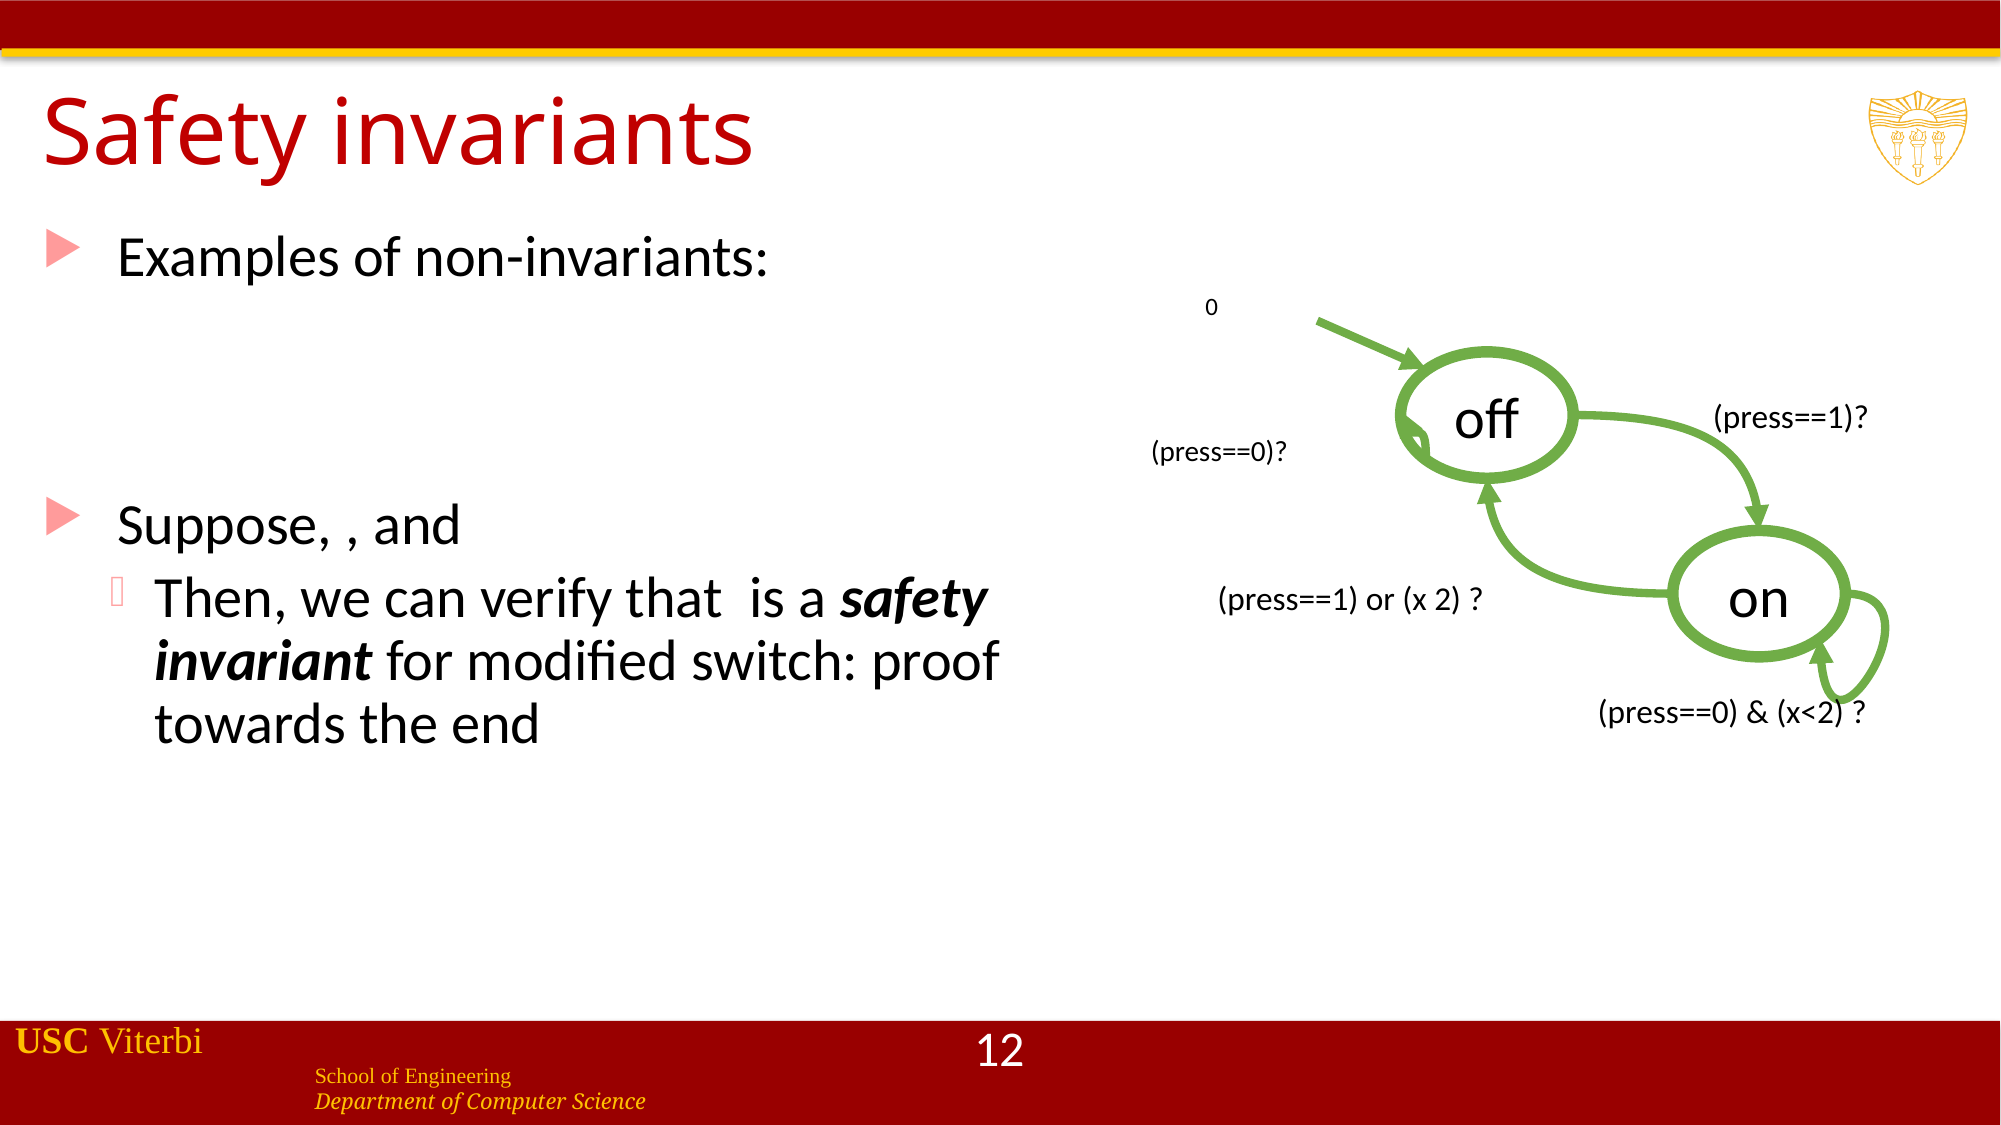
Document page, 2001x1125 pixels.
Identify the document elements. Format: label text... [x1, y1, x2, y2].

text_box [1113, 282, 1924, 801]
picture [1836, 76, 2000, 199]
title Safety invariants [27, 70, 1819, 199]
slide_number 12 [774, 1016, 1225, 1077]
